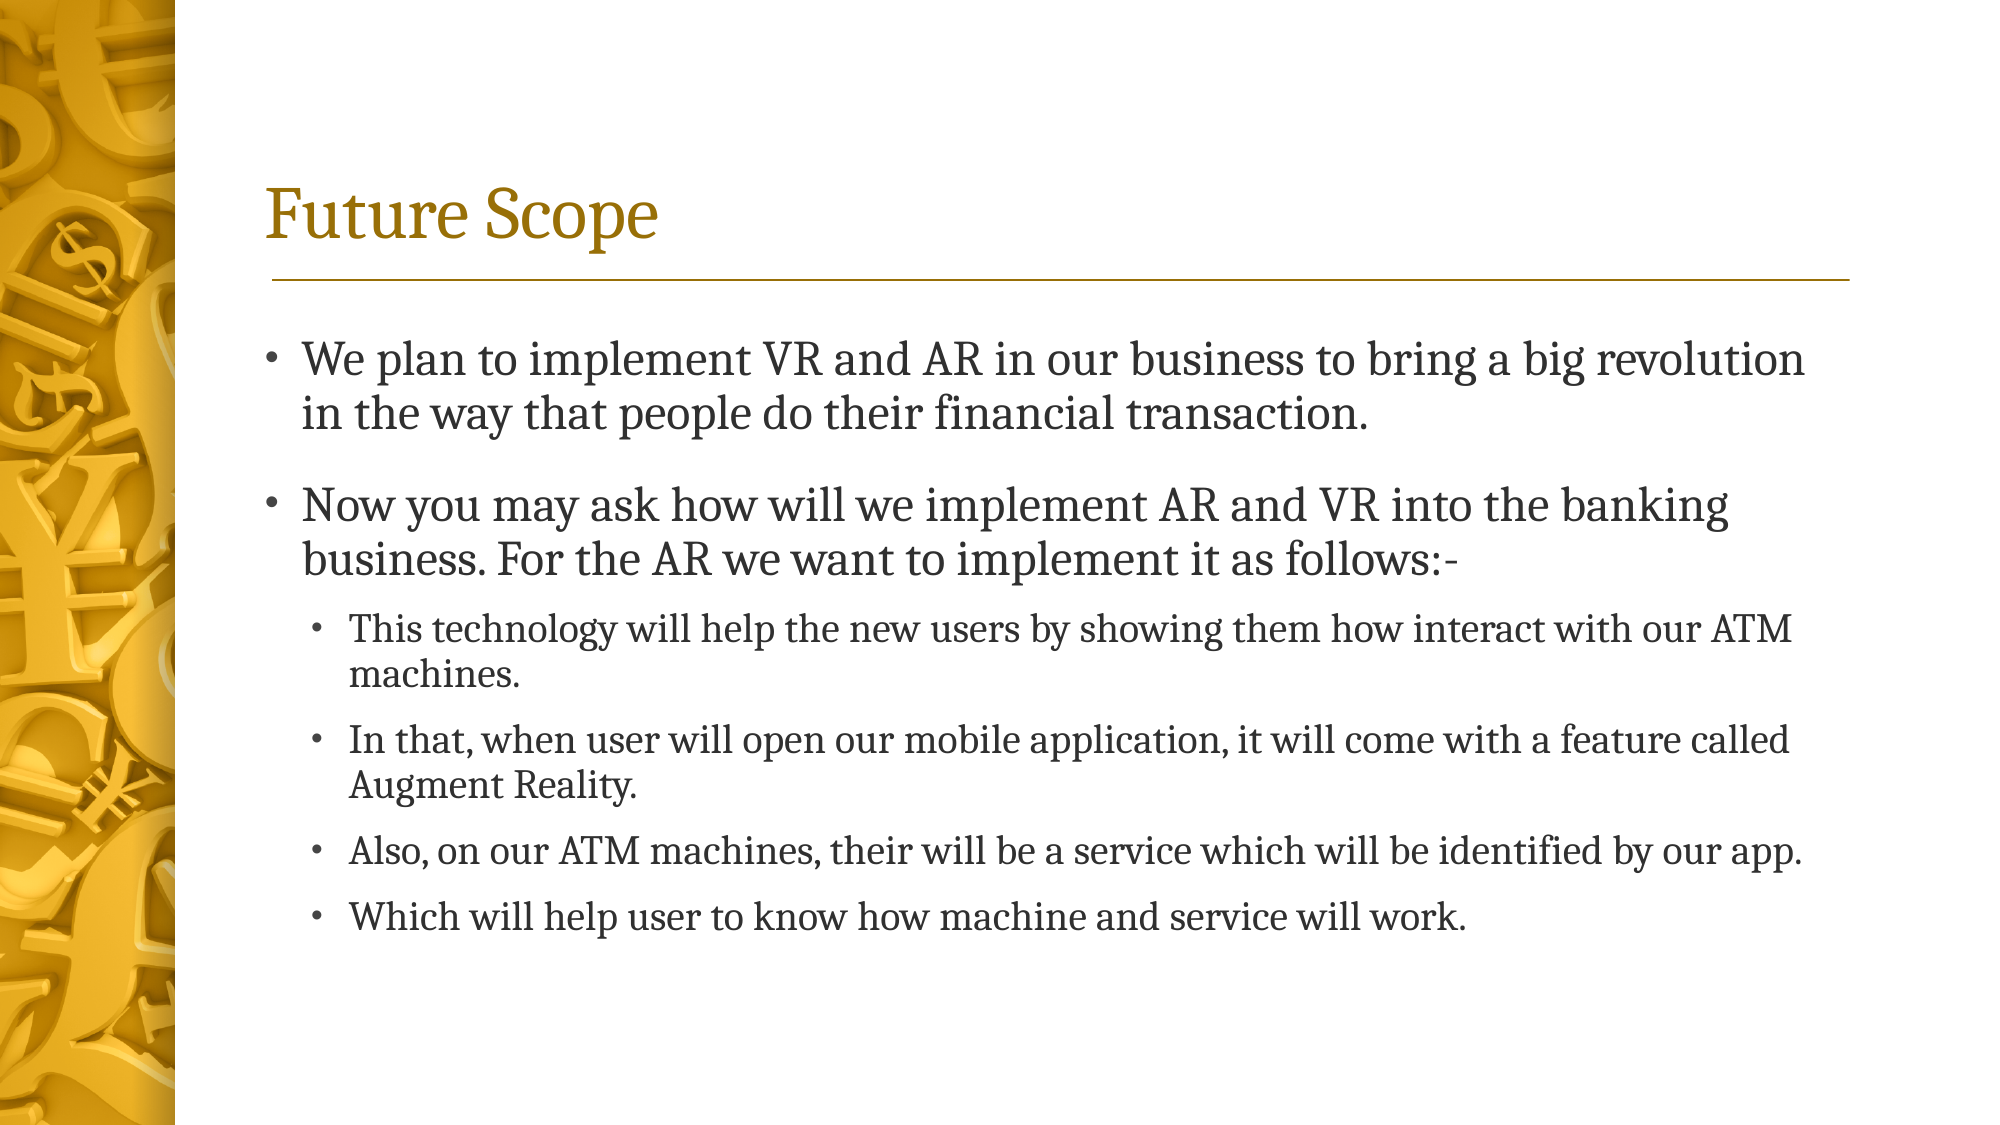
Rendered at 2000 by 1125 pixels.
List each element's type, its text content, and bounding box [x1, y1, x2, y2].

title Future Scope [249, 62, 1863, 263]
picture [0, 0, 175, 1125]
list We plan to implement VR and AR in our business to bring a big revolution in the way that people do their financial transaction. Now you may ask how will we implement AR and VR into the banking business. For the AR we want to implement it as follows:- This technology will help the new users by showing them how interact with our ATM machines. In that, when user will open our mobile application, it will come with a feature called Augment Reality. Also, on our ATM machines, their will be a service which will be identified by our app. Which will help user to know how machine and service will work. [249, 324, 1863, 1012]
